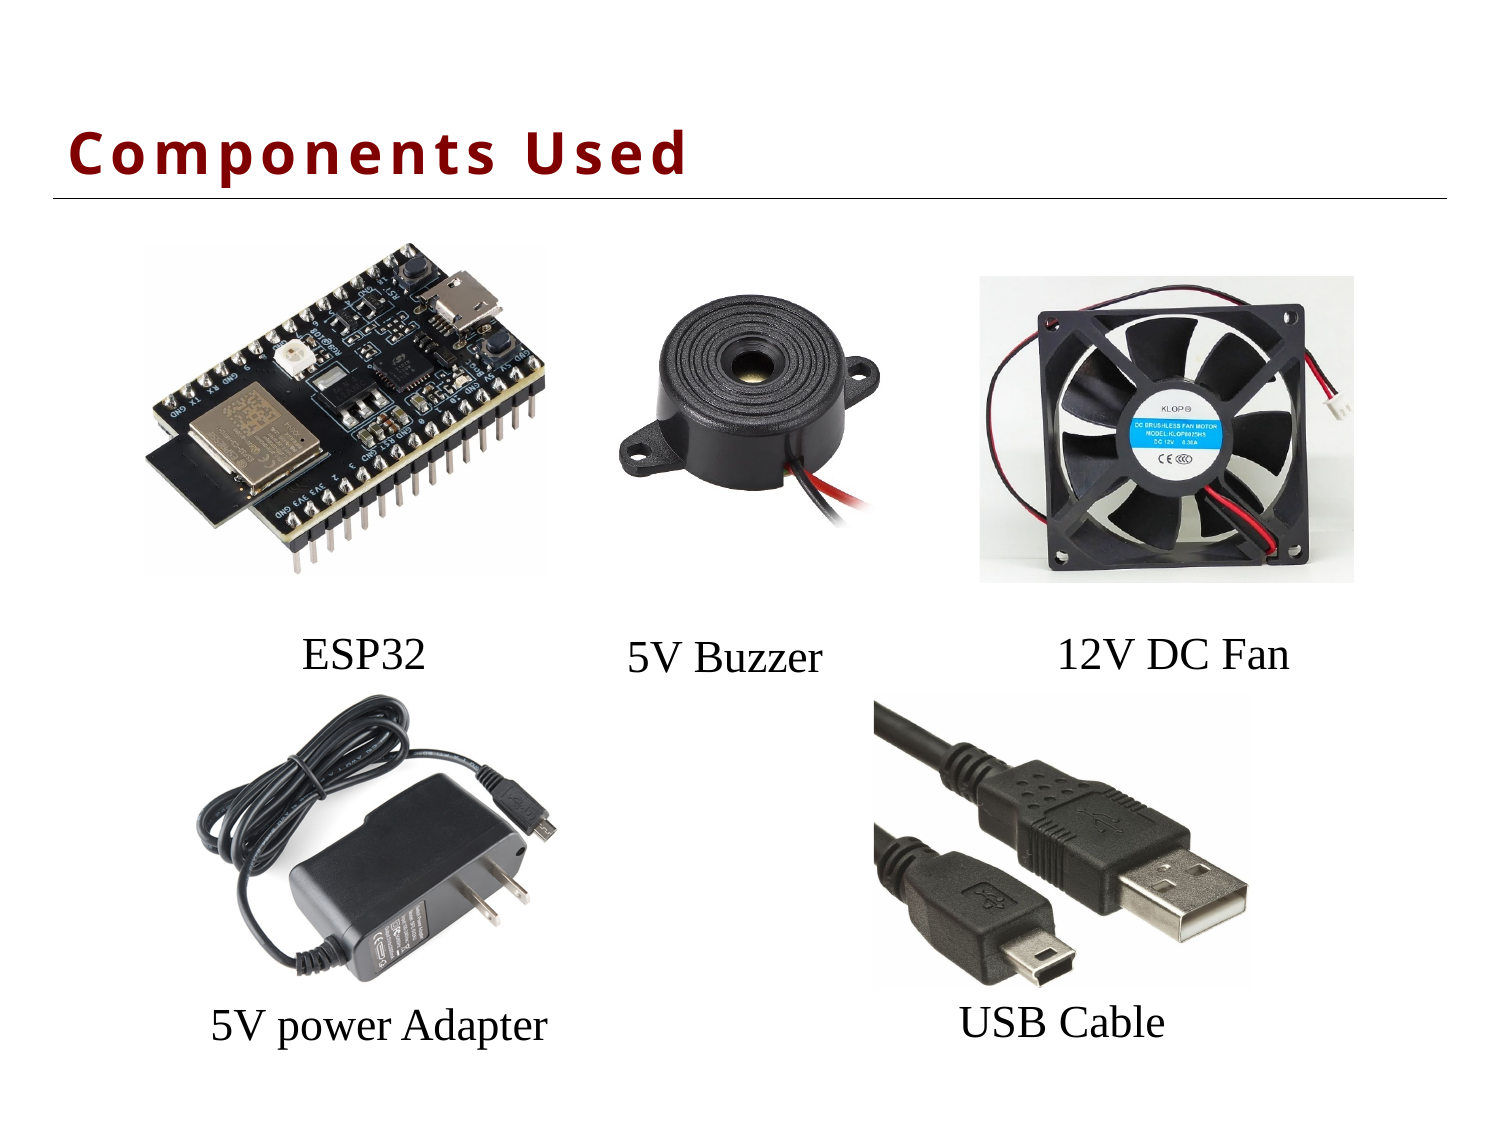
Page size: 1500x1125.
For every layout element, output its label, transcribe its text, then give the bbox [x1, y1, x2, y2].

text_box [57, 614, 1404, 1077]
picture [617, 294, 883, 528]
picture [144, 242, 546, 575]
text_box Components Used [52, 104, 1448, 194]
picture [187, 692, 564, 992]
picture [873, 692, 1251, 990]
picture [979, 276, 1354, 583]
